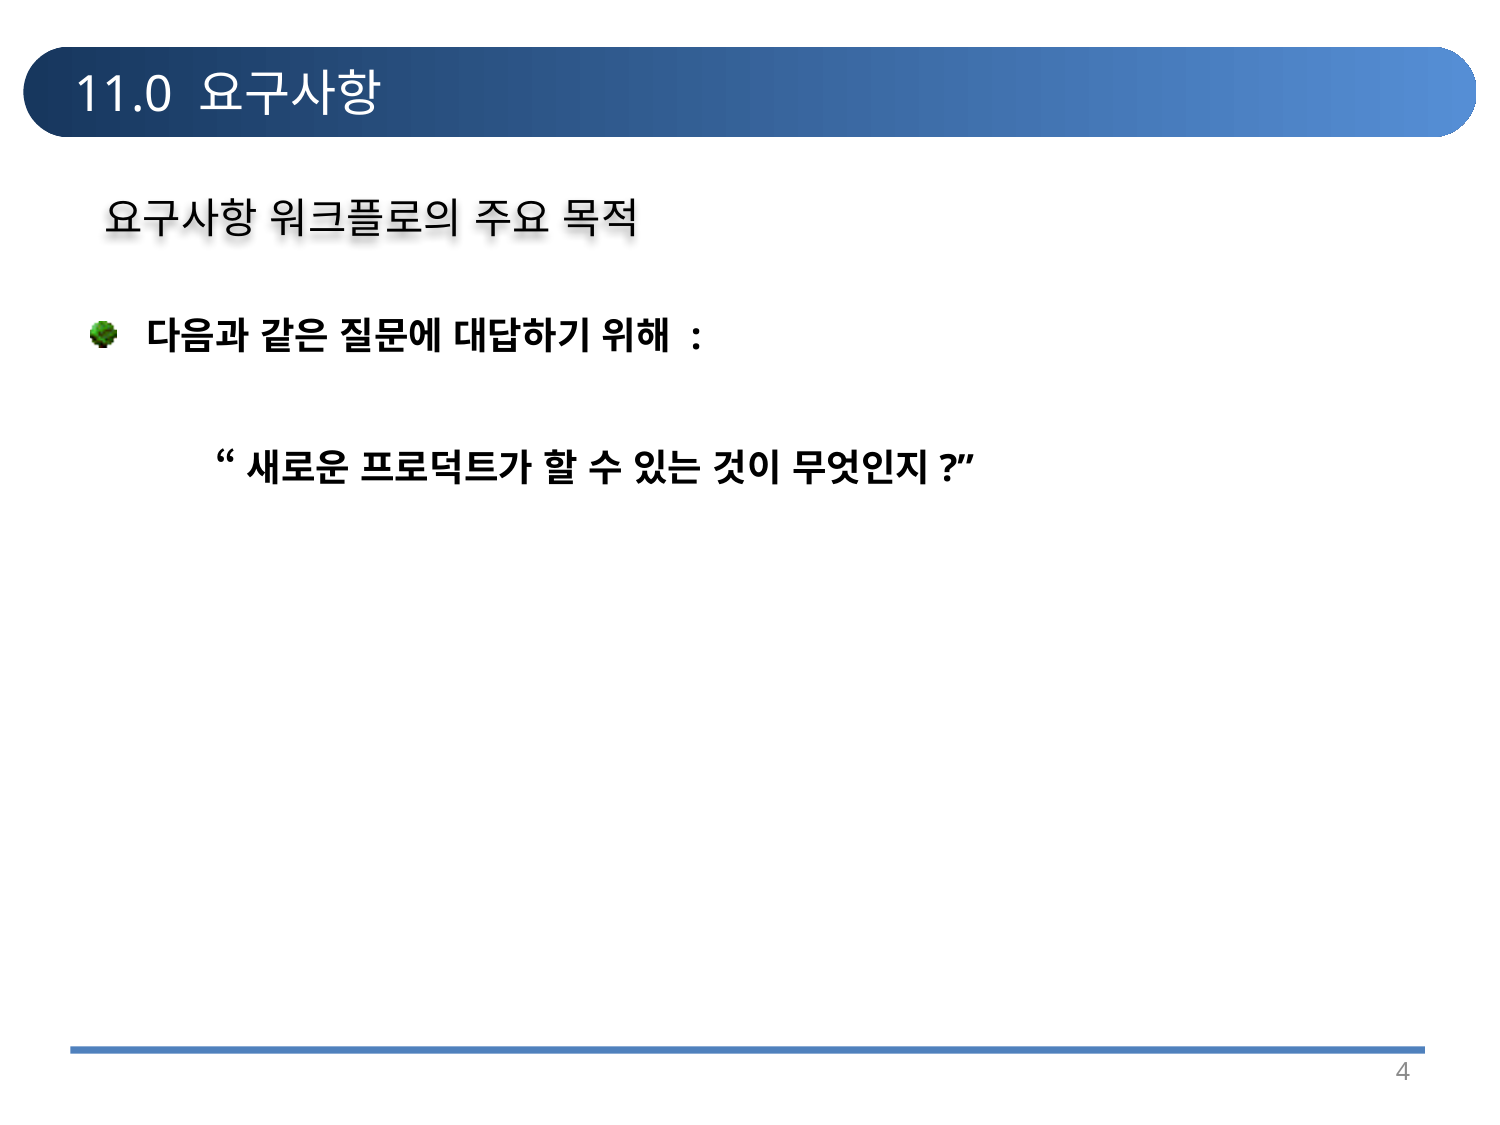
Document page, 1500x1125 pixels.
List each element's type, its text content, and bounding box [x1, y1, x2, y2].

slide_number 4 [1074, 1042, 1425, 1103]
list 다음과 같은 질문에 대답하기 위해 : “새로운 프로덕트가 할 수 있는 것이 무엇인지?” [74, 290, 1471, 1006]
picture [90, 321, 117, 348]
title 11.0 요구사항 [59, 56, 1410, 126]
list 요구사항 워크플로의 주요 목적 [60, 180, 684, 255]
